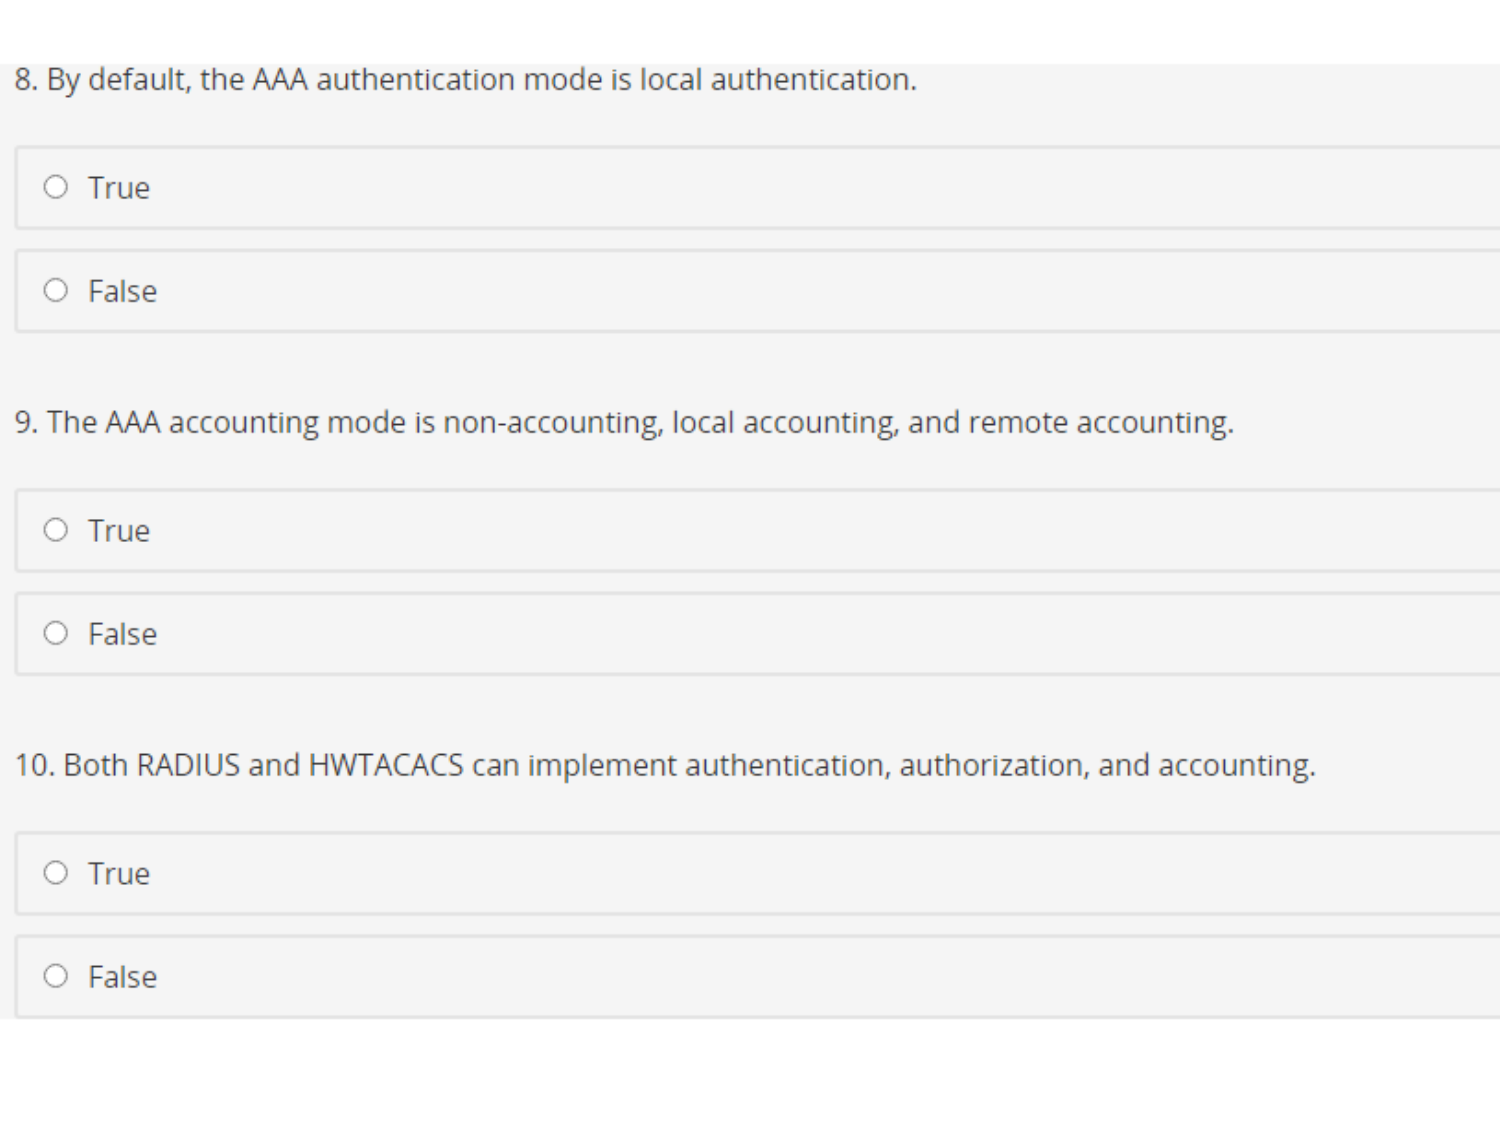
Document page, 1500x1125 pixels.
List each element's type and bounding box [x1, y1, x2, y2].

list [0, 59, 1500, 1025]
